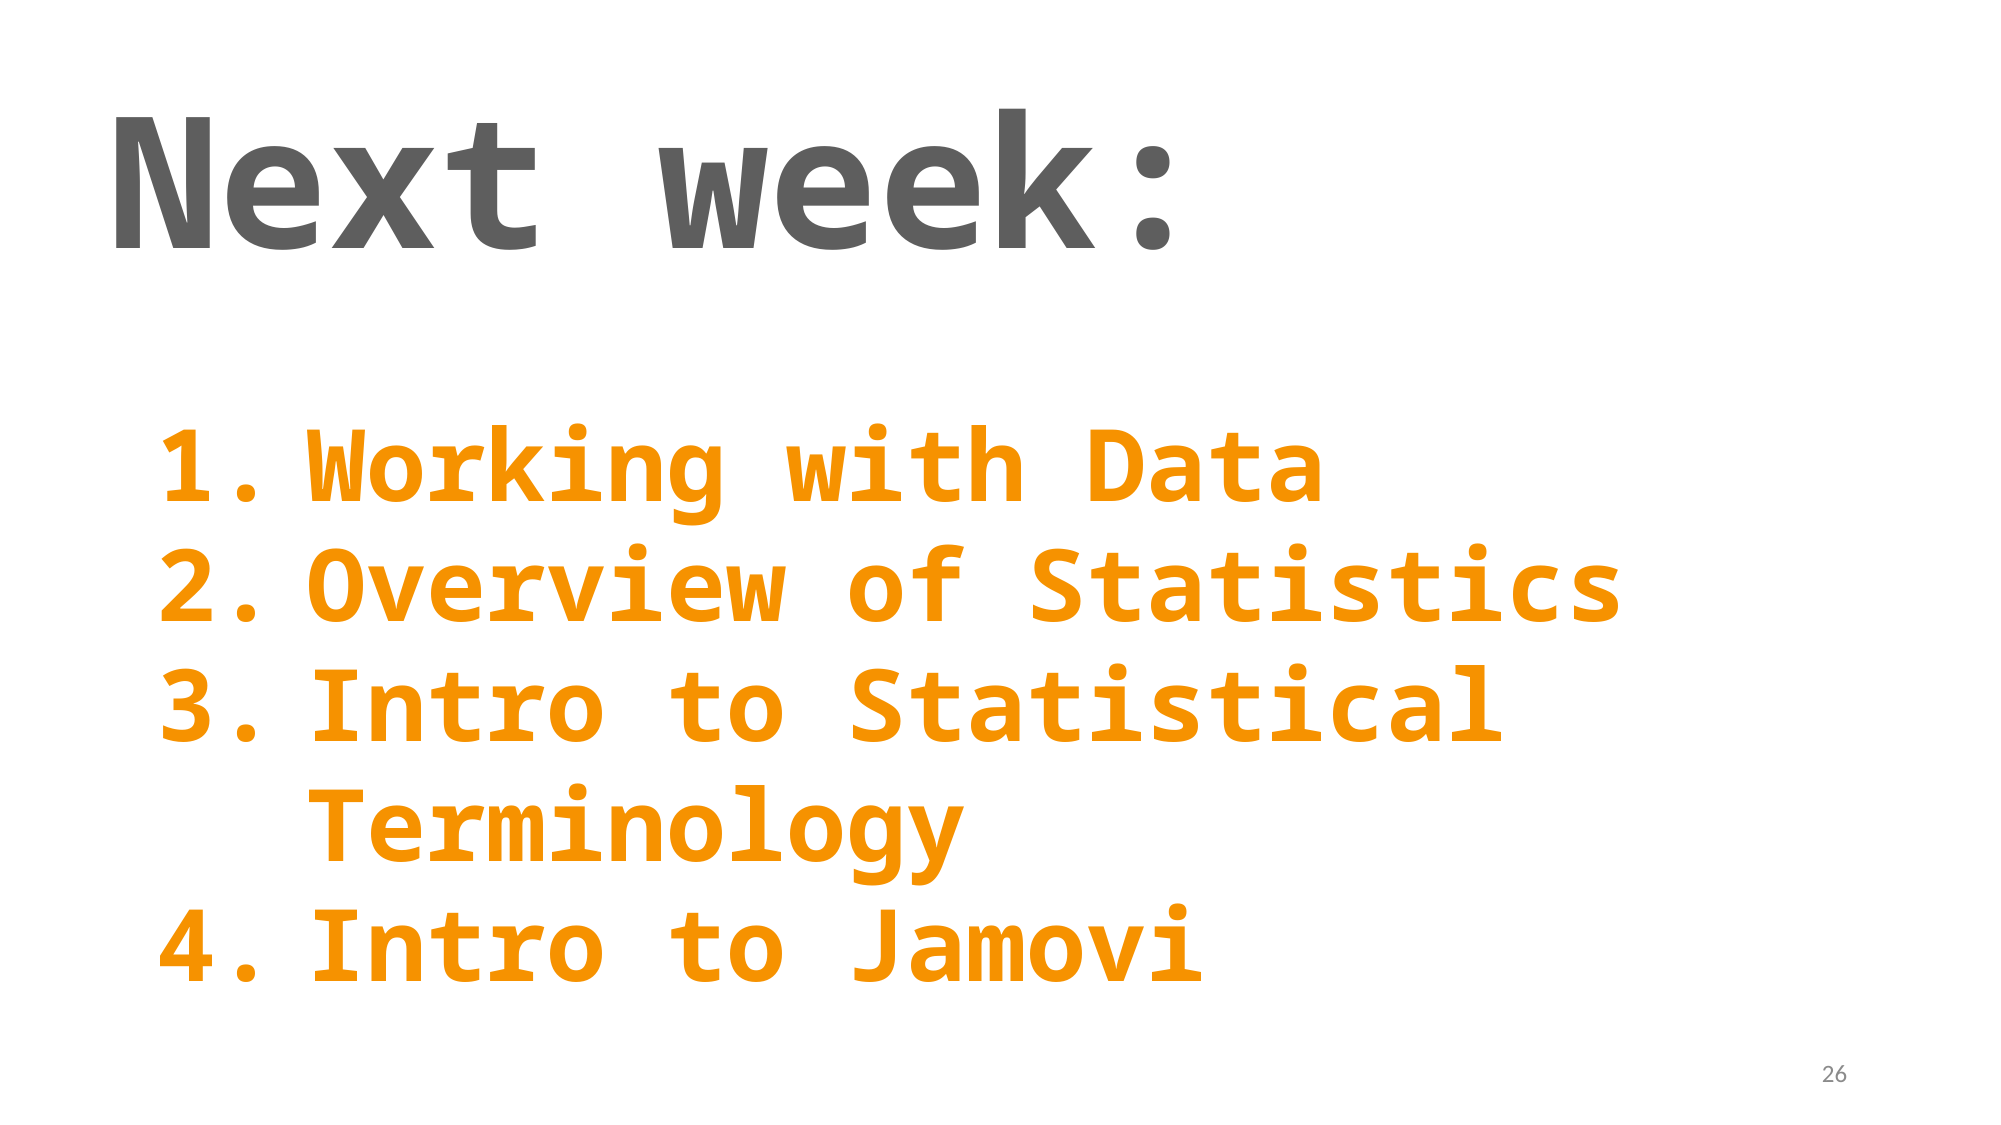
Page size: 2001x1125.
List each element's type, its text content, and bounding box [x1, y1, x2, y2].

text_box Working with Data Overview of Statistics Intro to Statistical Terminology Intro to Jamovi [141, 394, 1918, 1009]
text_box Next week: [93, 58, 1967, 293]
slide_number 26 [1412, 1042, 1863, 1103]
